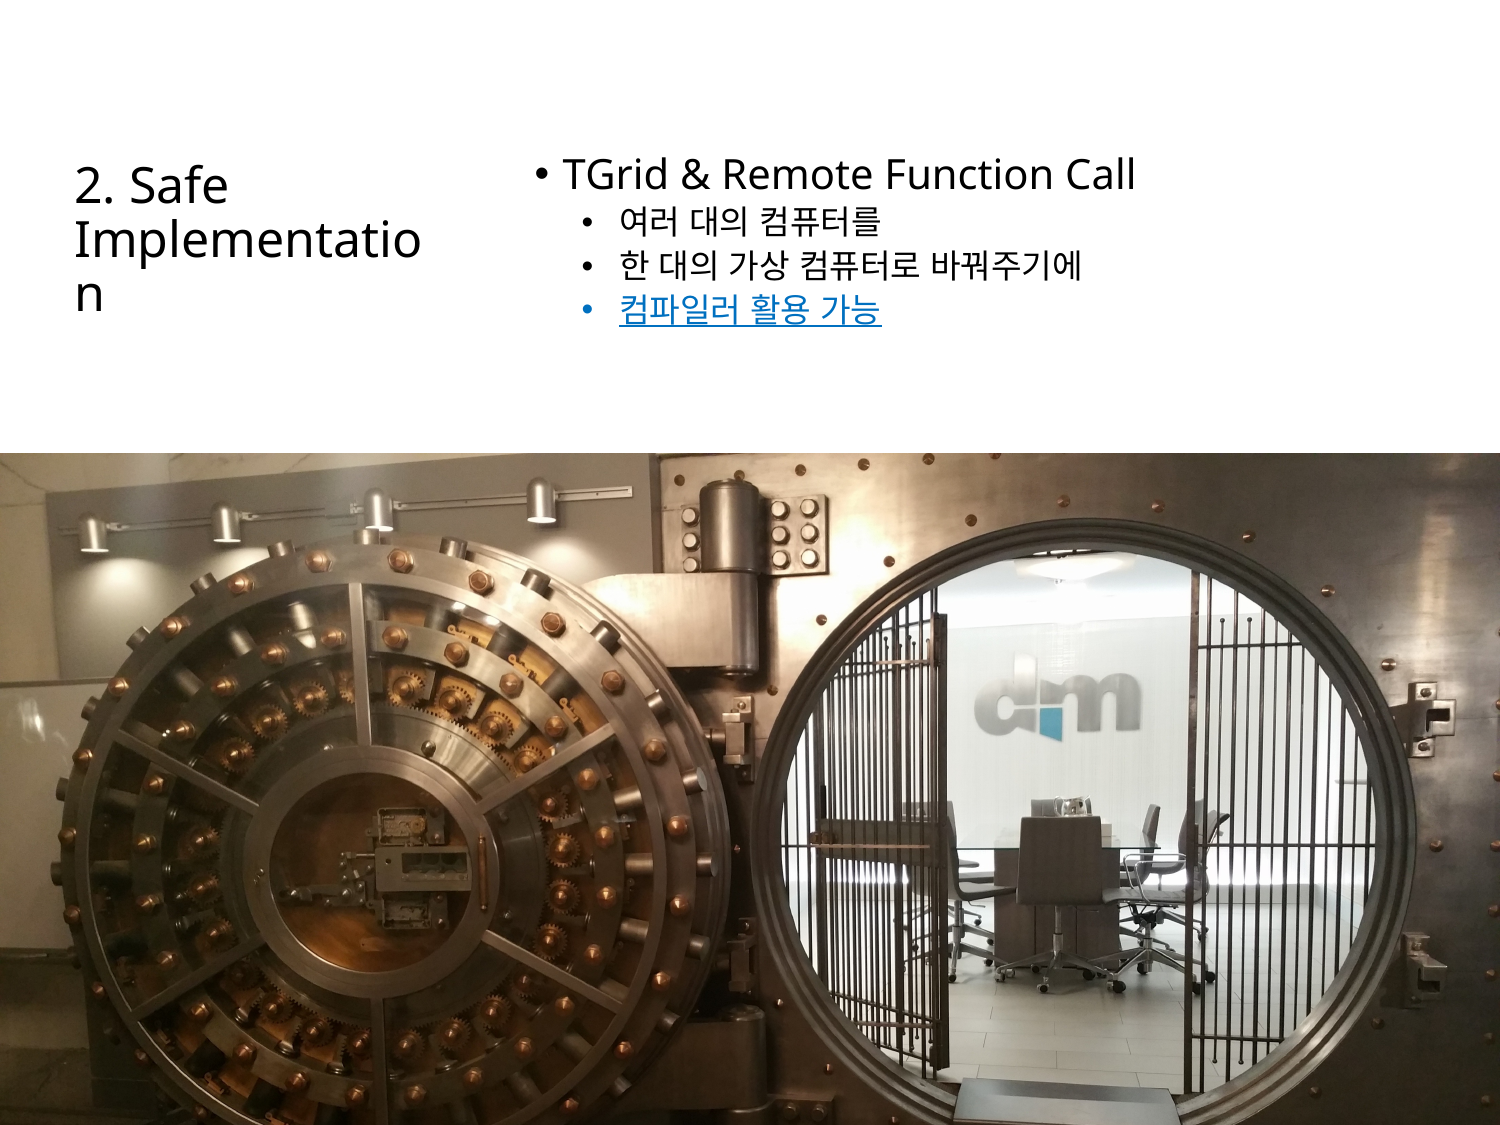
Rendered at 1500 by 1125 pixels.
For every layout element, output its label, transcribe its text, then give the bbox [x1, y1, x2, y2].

title 2. Safe Implementation [59, 53, 464, 429]
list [0, 453, 1500, 1125]
list TGrid & Remote Function Call 여러 대의 컴퓨터를 한 대의 가상 컴퓨터로 바꿔주기에 컴파일러 활용 가능 [519, 53, 1441, 429]
